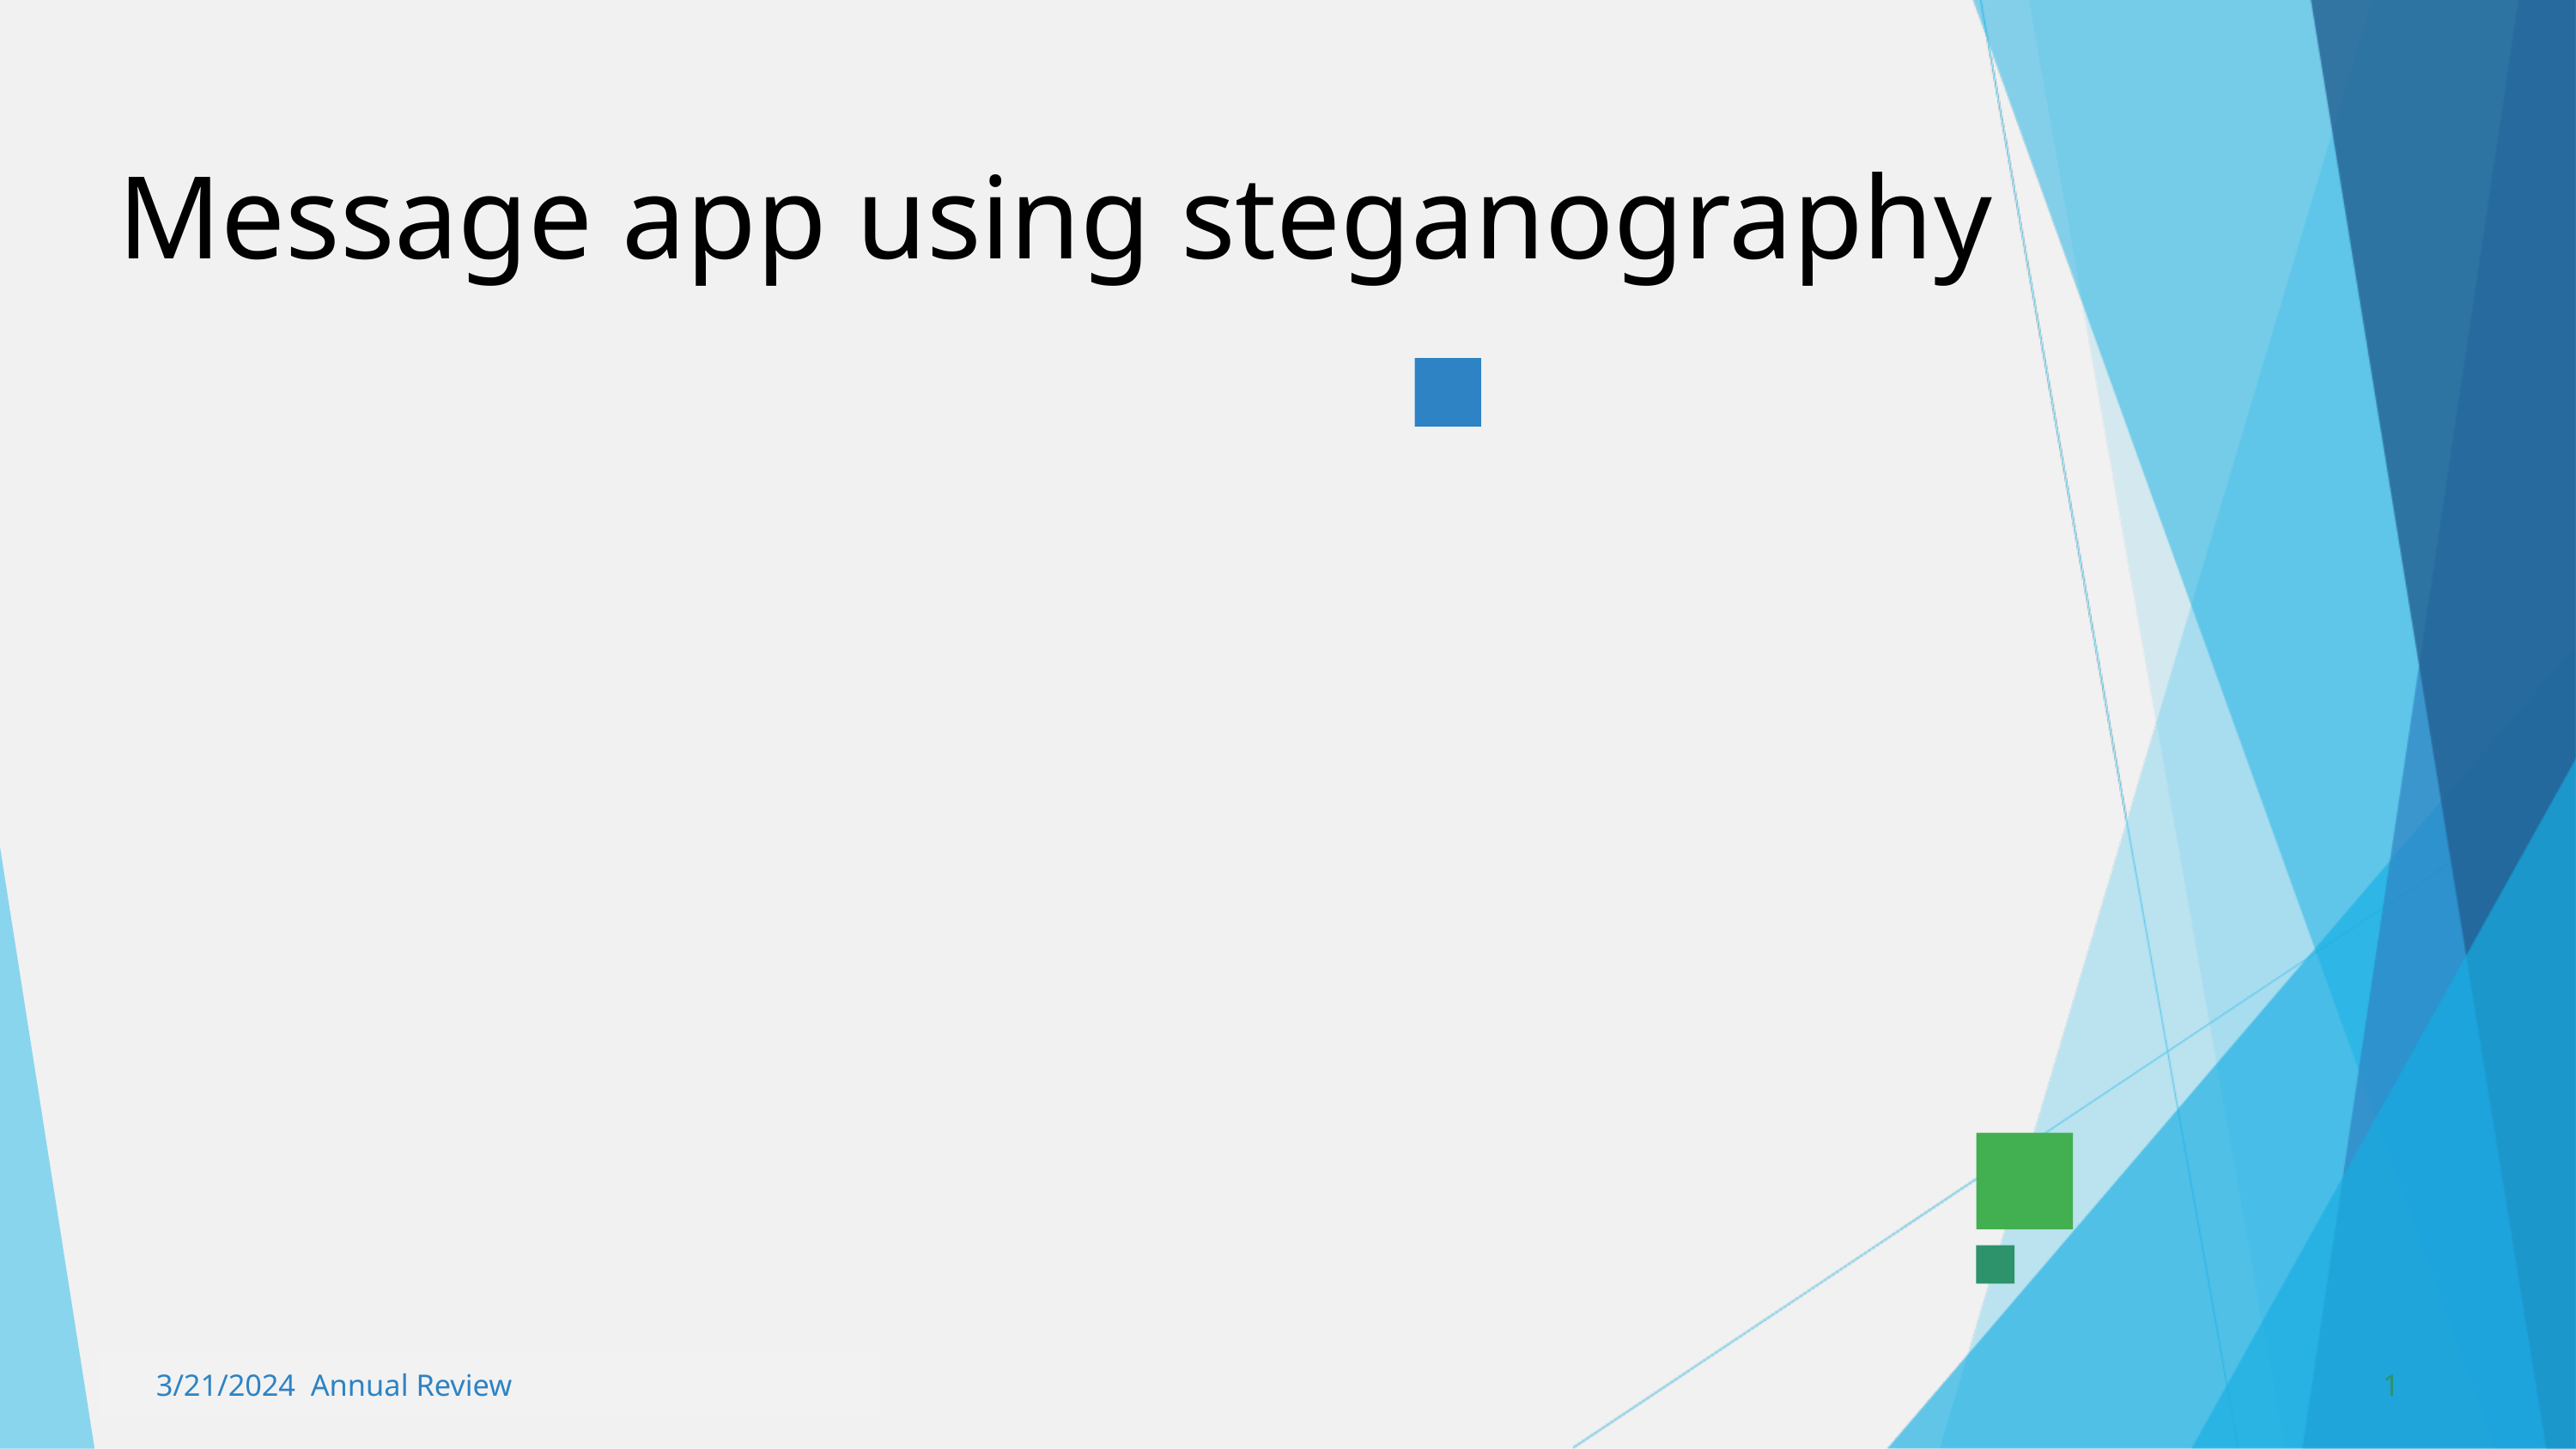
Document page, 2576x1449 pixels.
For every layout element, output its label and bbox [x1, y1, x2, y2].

text_box [1976, 1132, 2074, 1230]
text_box [0, 0, 2576, 1449]
text_box [1976, 1245, 2015, 1284]
text_box [1414, 357, 1482, 427]
text_box [0, 846, 95, 1449]
